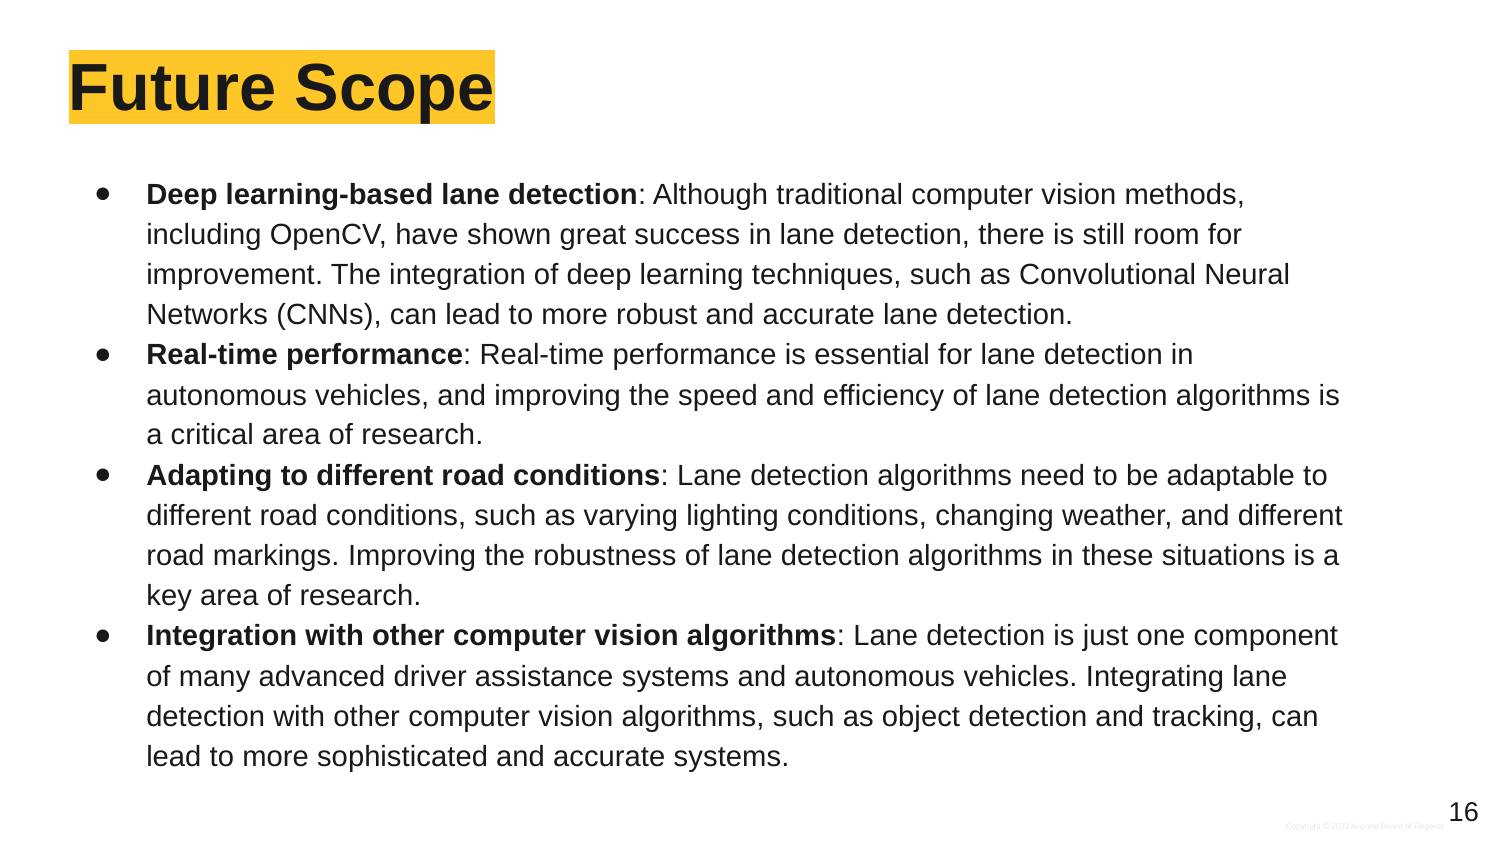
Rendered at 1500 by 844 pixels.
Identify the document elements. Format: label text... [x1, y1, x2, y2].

list Deep learning-based lane detection: Although traditional computer vision methods, including OpenCV, have shown great success in lane detection, there is still room for improvement. The integration of deep learning techniques, such as Convolutional Neural Networks (CNNs), can lead to more robust and accurate lane detection. Real-time performance: Real-time performance is essential for lane detection in autonomous vehicles, and improving the speed and efficiency of lane detection algorithms is a critical area of research. Adapting to different road conditions: Lane detection algorithms need to be adaptable to different road conditions, such as varying lighting conditions, changing weather, and different road markings. Improving the robustness of lane detection algorithms in these situations is a key area of research. Integration with other computer vision algorithms: Lane detection is just one component of many advanced driver assistance systems and autonomous vehicles. Integrating lane detection with other computer vision algorithms, such as object detection and tracking, can lead to more sophisticated and accurate systems. [71, 169, 1352, 734]
title Future Scope [68, 52, 1449, 125]
slide_number ‹#› [1403, 779, 1494, 844]
